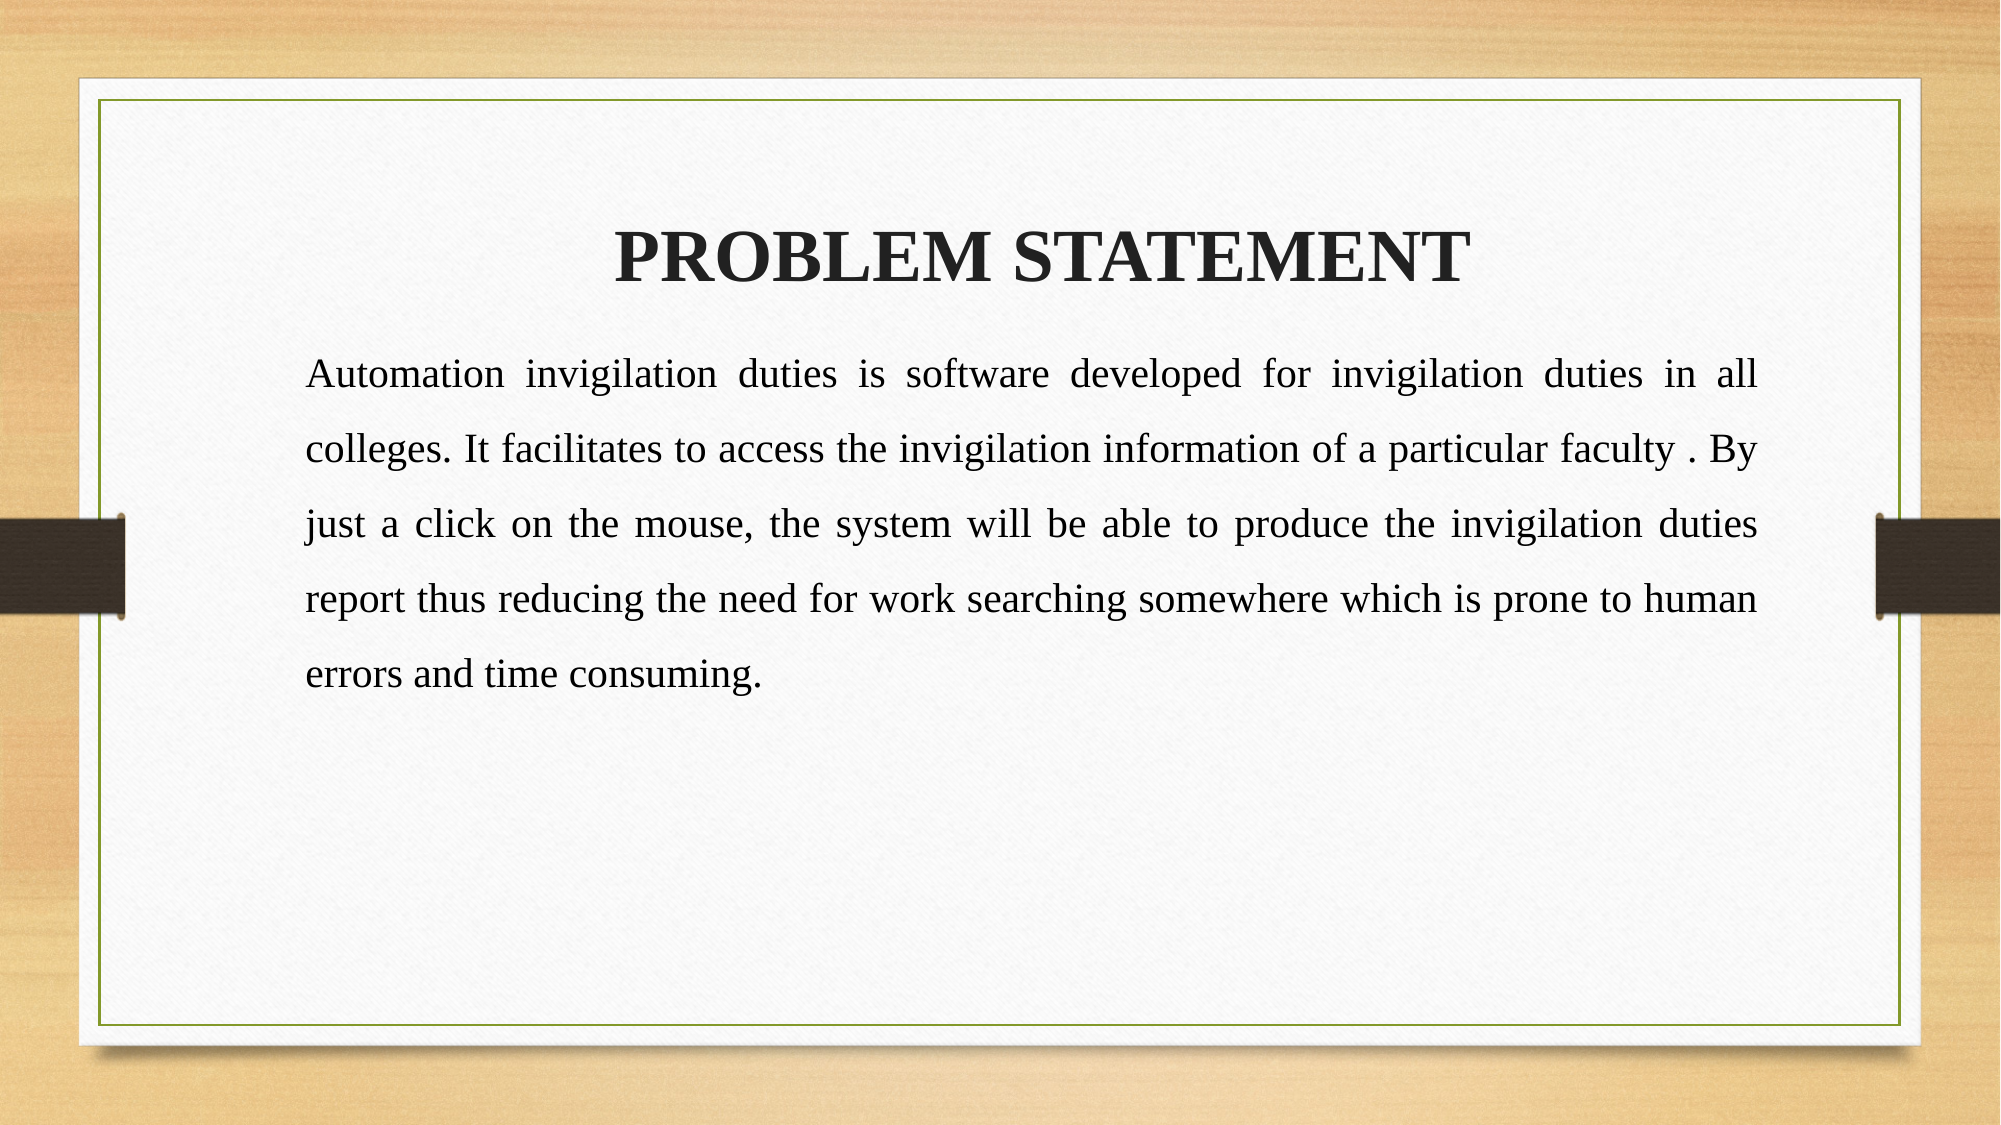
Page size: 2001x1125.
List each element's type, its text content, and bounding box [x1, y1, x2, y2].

picture [0, 0, 2001, 1125]
text_box PROBLEM STATEMENT [263, 136, 1674, 290]
text_box Automation invigilation duties is software developed for invigilation duties in all colleges. It facilitates to access the invigilation information of a particular faculty . By just a click on the mouse, the system will be able to produce the invigilation duties report thus reducing the need for work searching somewhere which is prone to human errors and time consuming. [290, 313, 1775, 704]
